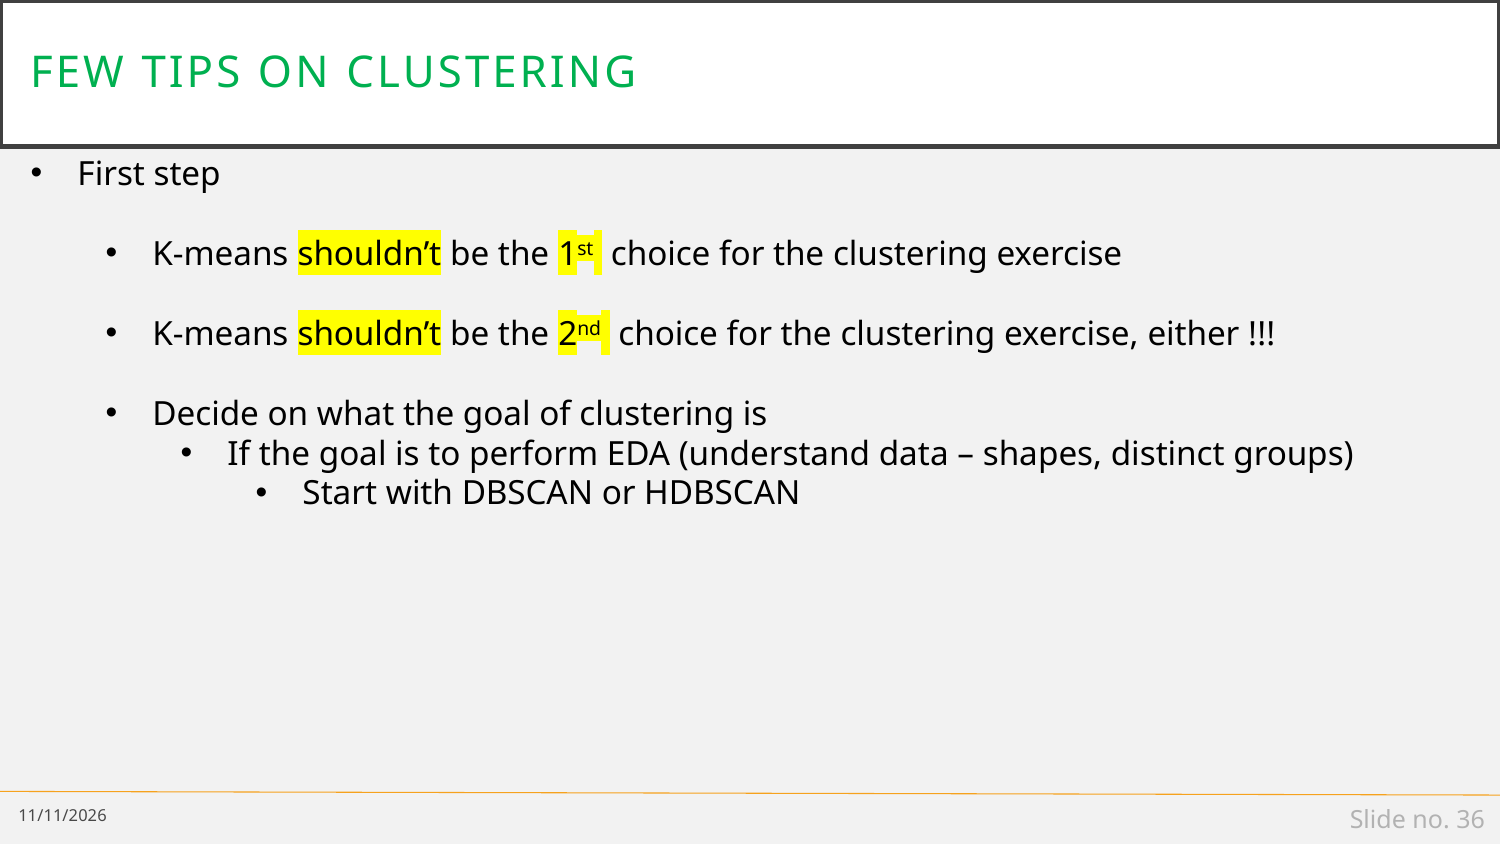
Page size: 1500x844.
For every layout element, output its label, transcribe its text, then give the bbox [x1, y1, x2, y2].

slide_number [0, 796, 122, 837]
text_box First step K-means shouldn’t be the 1st choice for the clustering exercise K-means shouldn’t be the 2nd choice for the clustering exercise, either !!! Decide on what the goal of clustering is If the goal is to perform EDA (understand data – shapes, distinct groups) Start with DBSCAN or HDBSCAN [15, 144, 1490, 639]
title Few tips on clustering [0, 0, 1500, 149]
slide_number Slide no. 36 [1162, 797, 1500, 843]
